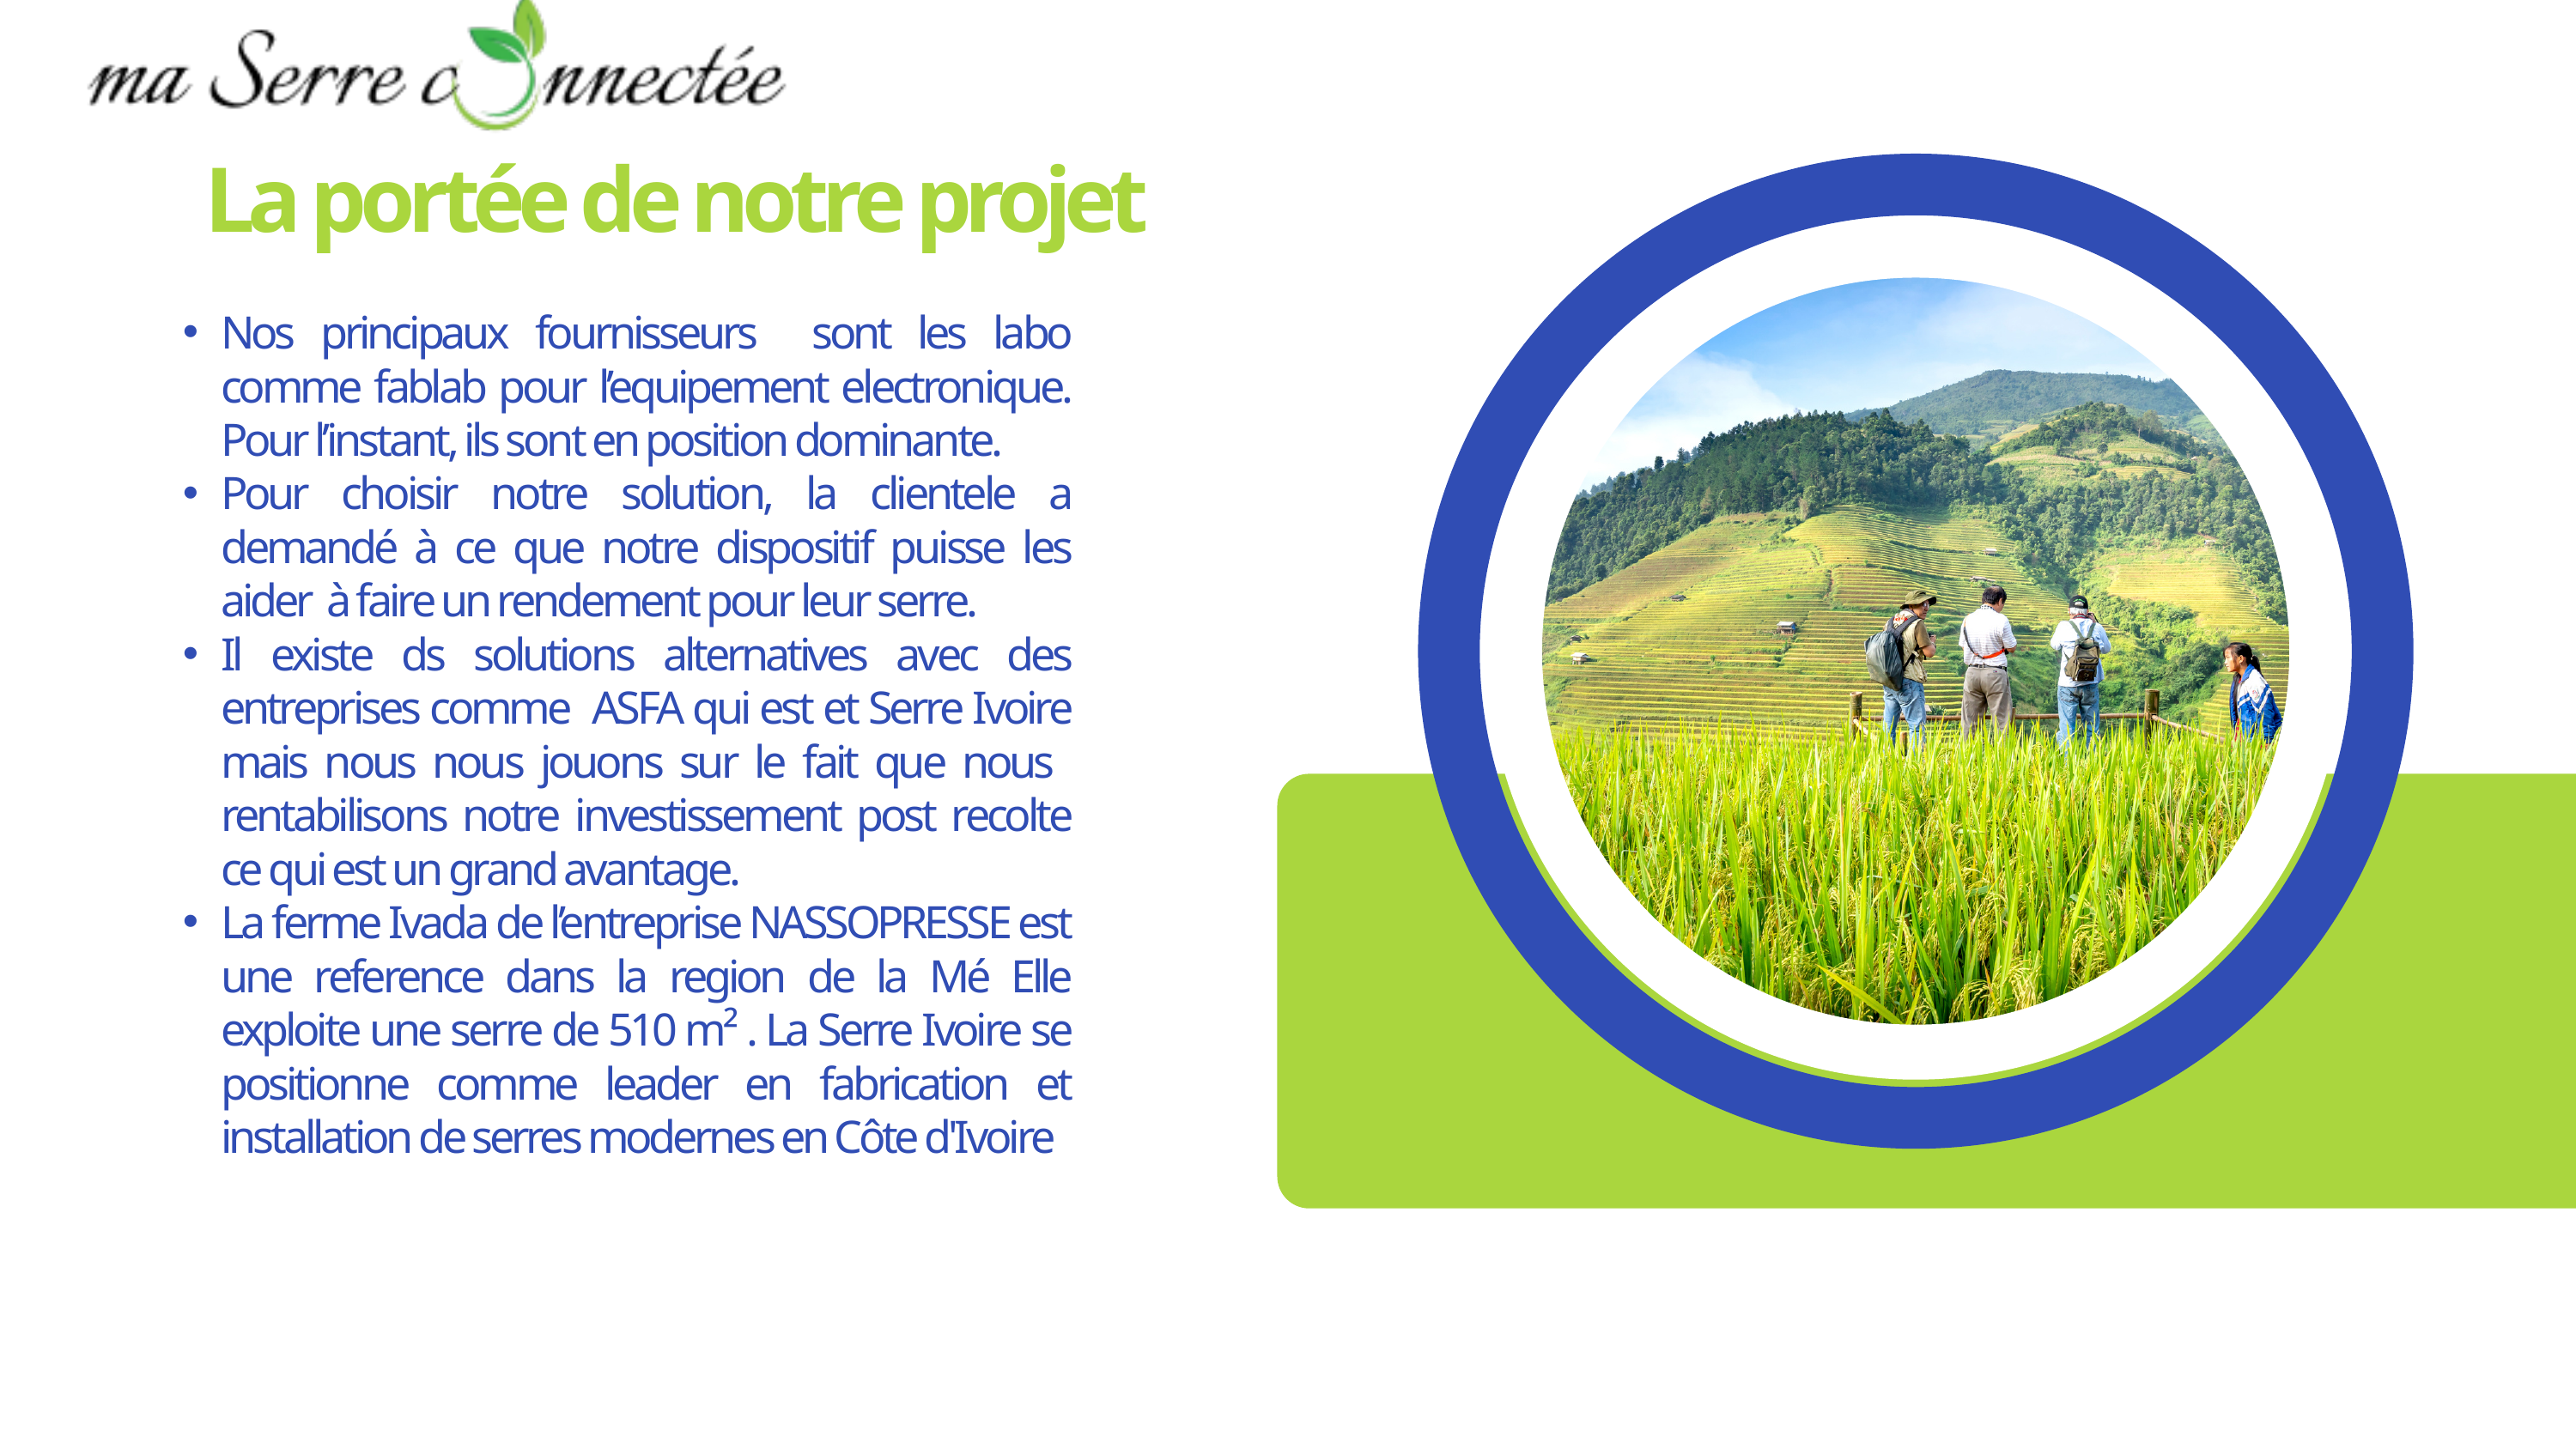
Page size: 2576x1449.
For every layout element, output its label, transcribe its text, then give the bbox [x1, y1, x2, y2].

text_box La portée de notre projet [204, 124, 1249, 251]
text_box [86, 0, 860, 357]
text_box Nos principaux fournisseurs sont les labo comme fablab pour l’equipement electronique. Pour l’instant, ils sont en position dominante. Pour choisir notre solution, la clientele a demandé à ce que notre dispositif puisse les aider à faire un rendement pour leur serre. Il existe ds solutions alternatives avec des entreprises comme ASFA qui est et Serre Ivoire mais nous nous jouons sur le fait que nous rentabilisons notre investissement post recolte ce qui est un grand avantage. La ferme Ivada de l’entreprise NASSOPRESSE est une reference dans la region de la Mé Elle exploite une serre de 510 m² . La Serre Ivoire se positionne comme leader en fabrication et installation de serres modernes en Côte d'Ivoire [144, 304, 1071, 1163]
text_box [1449, 184, 2383, 1119]
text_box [1514, 250, 2318, 1052]
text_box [1277, 773, 2576, 1209]
